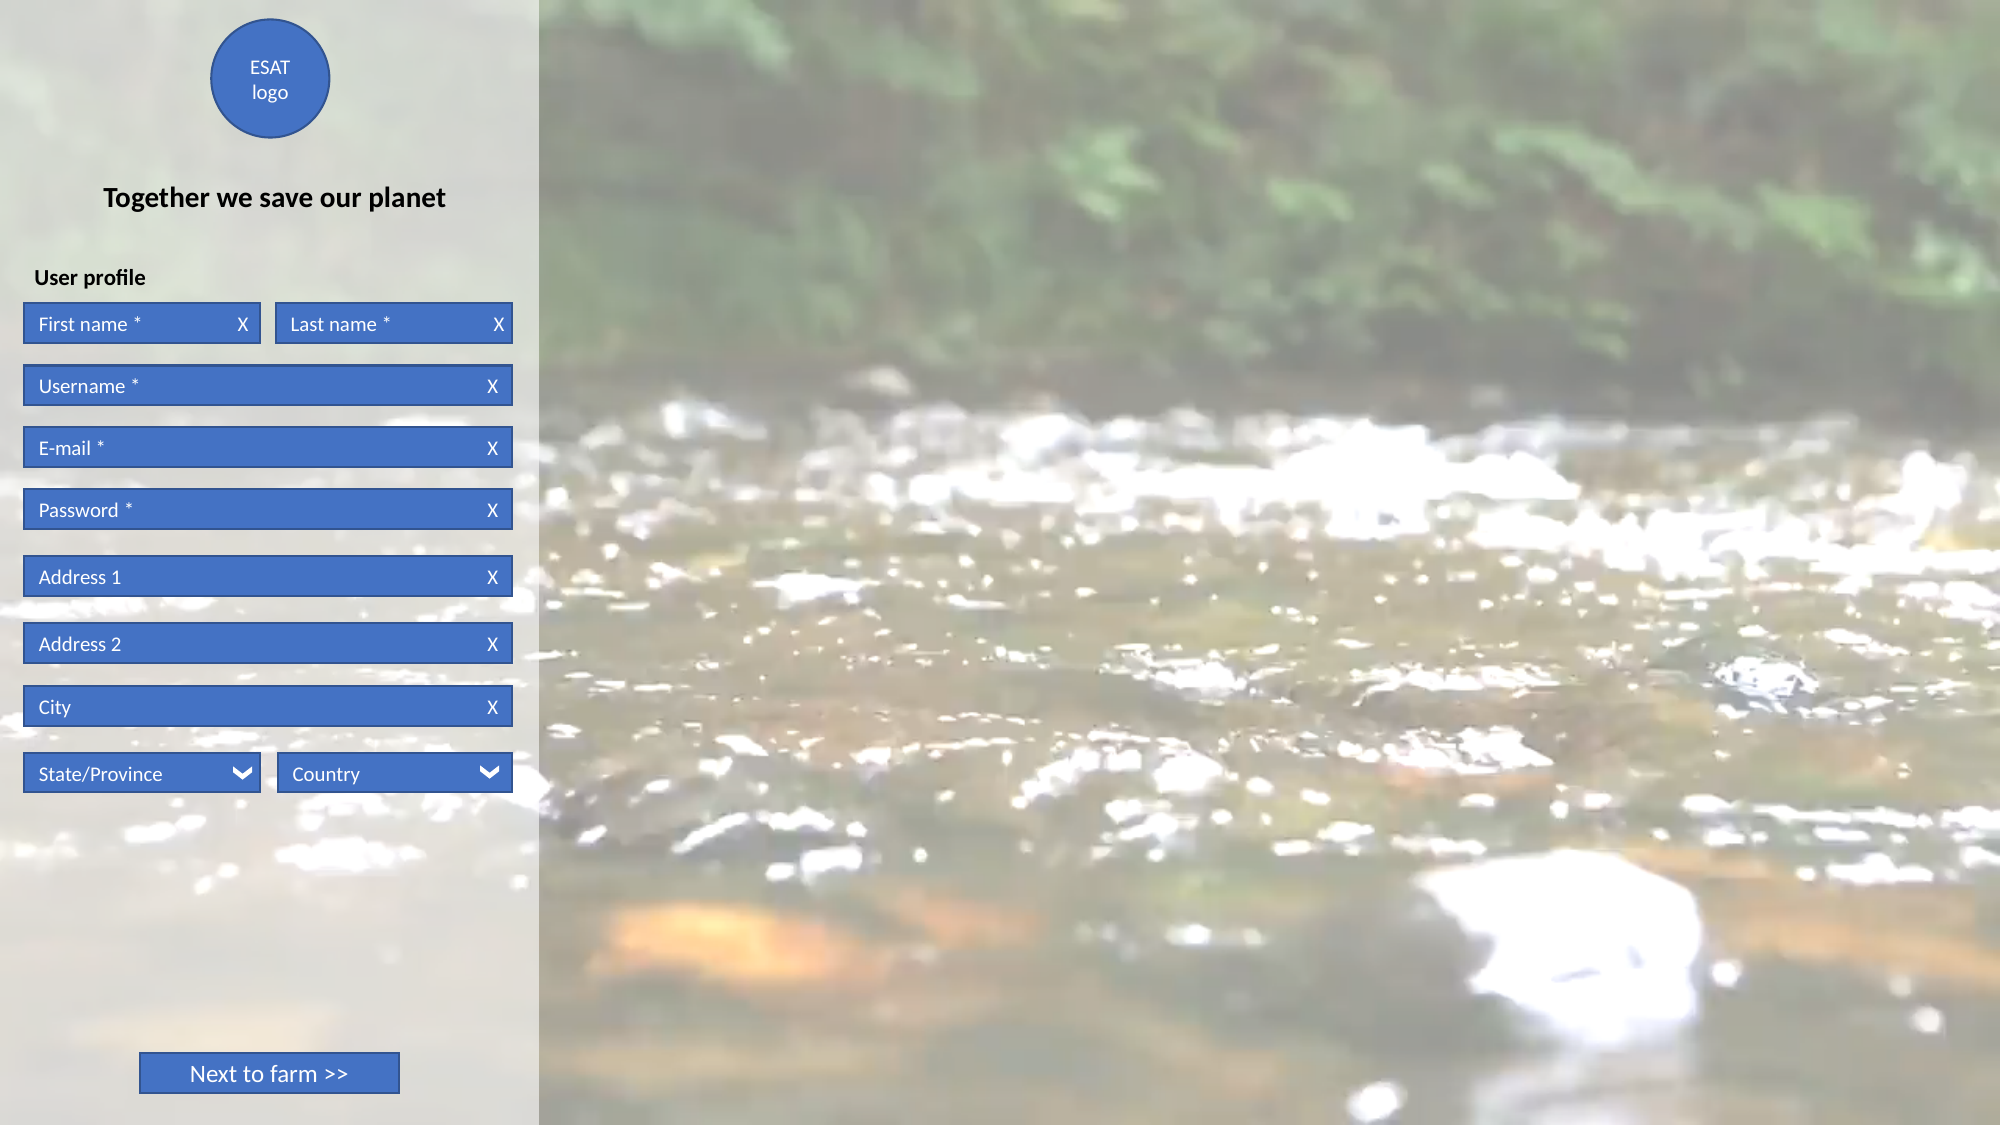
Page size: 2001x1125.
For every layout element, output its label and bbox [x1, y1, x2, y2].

text_box [24, 302, 264, 344]
text_box [275, 302, 520, 344]
text_box [24, 426, 512, 468]
text_box [24, 622, 512, 664]
text_box [24, 365, 512, 406]
text_box [24, 488, 512, 530]
text_box [24, 685, 512, 727]
text_box [0, 0, 2000, 1125]
text_box [24, 556, 512, 597]
